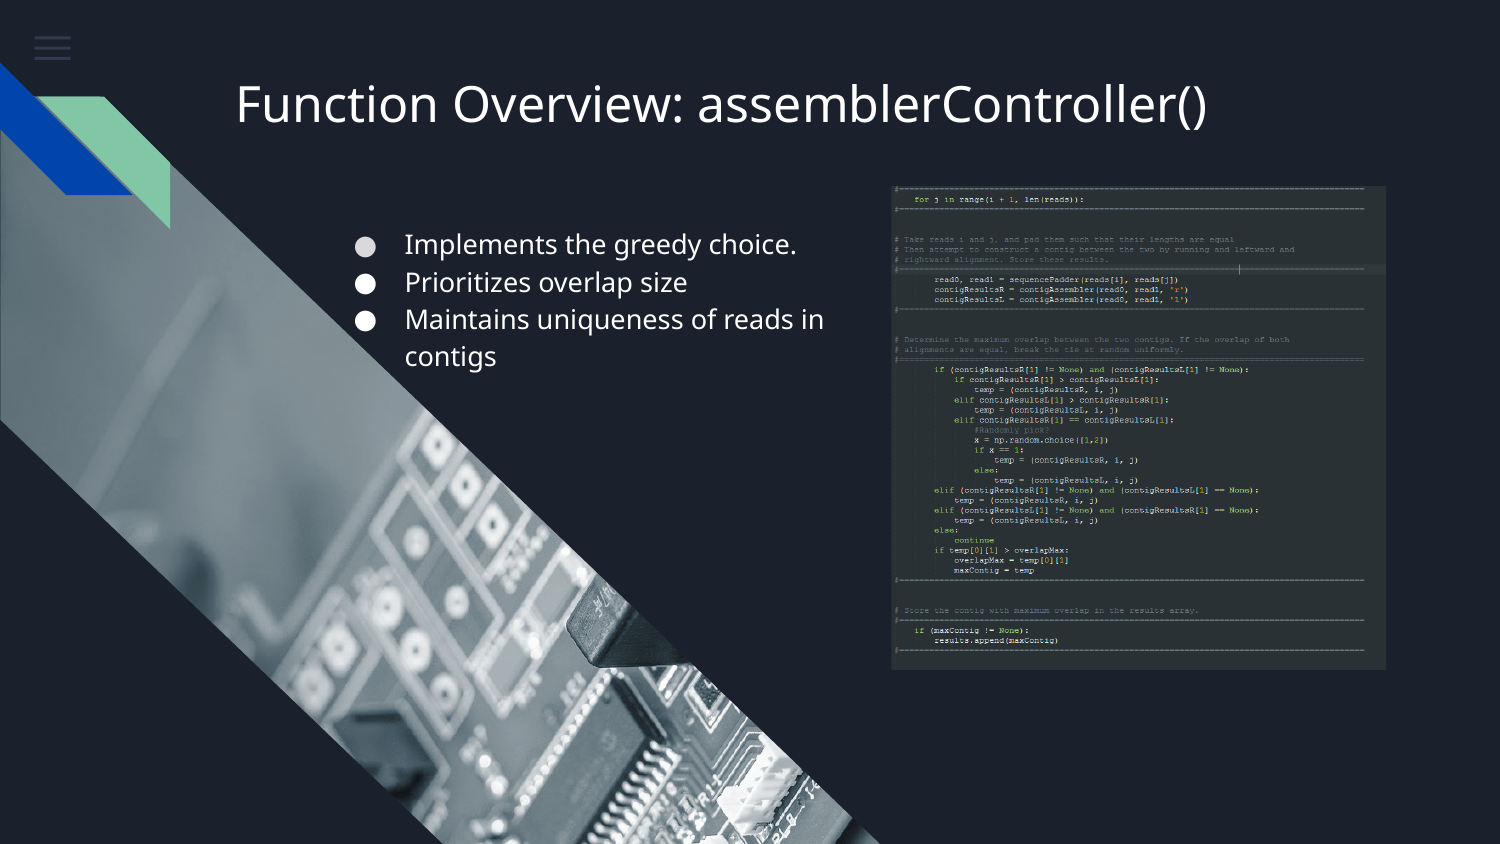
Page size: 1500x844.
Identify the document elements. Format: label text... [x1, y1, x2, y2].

list Implements the greedy choice. Prioritizes overlap size Maintains uniqueness of reads in contigs [314, 207, 886, 605]
title Function Overview: assemblerController() [220, 57, 1376, 208]
picture [0, 97, 880, 844]
picture [891, 186, 1387, 670]
